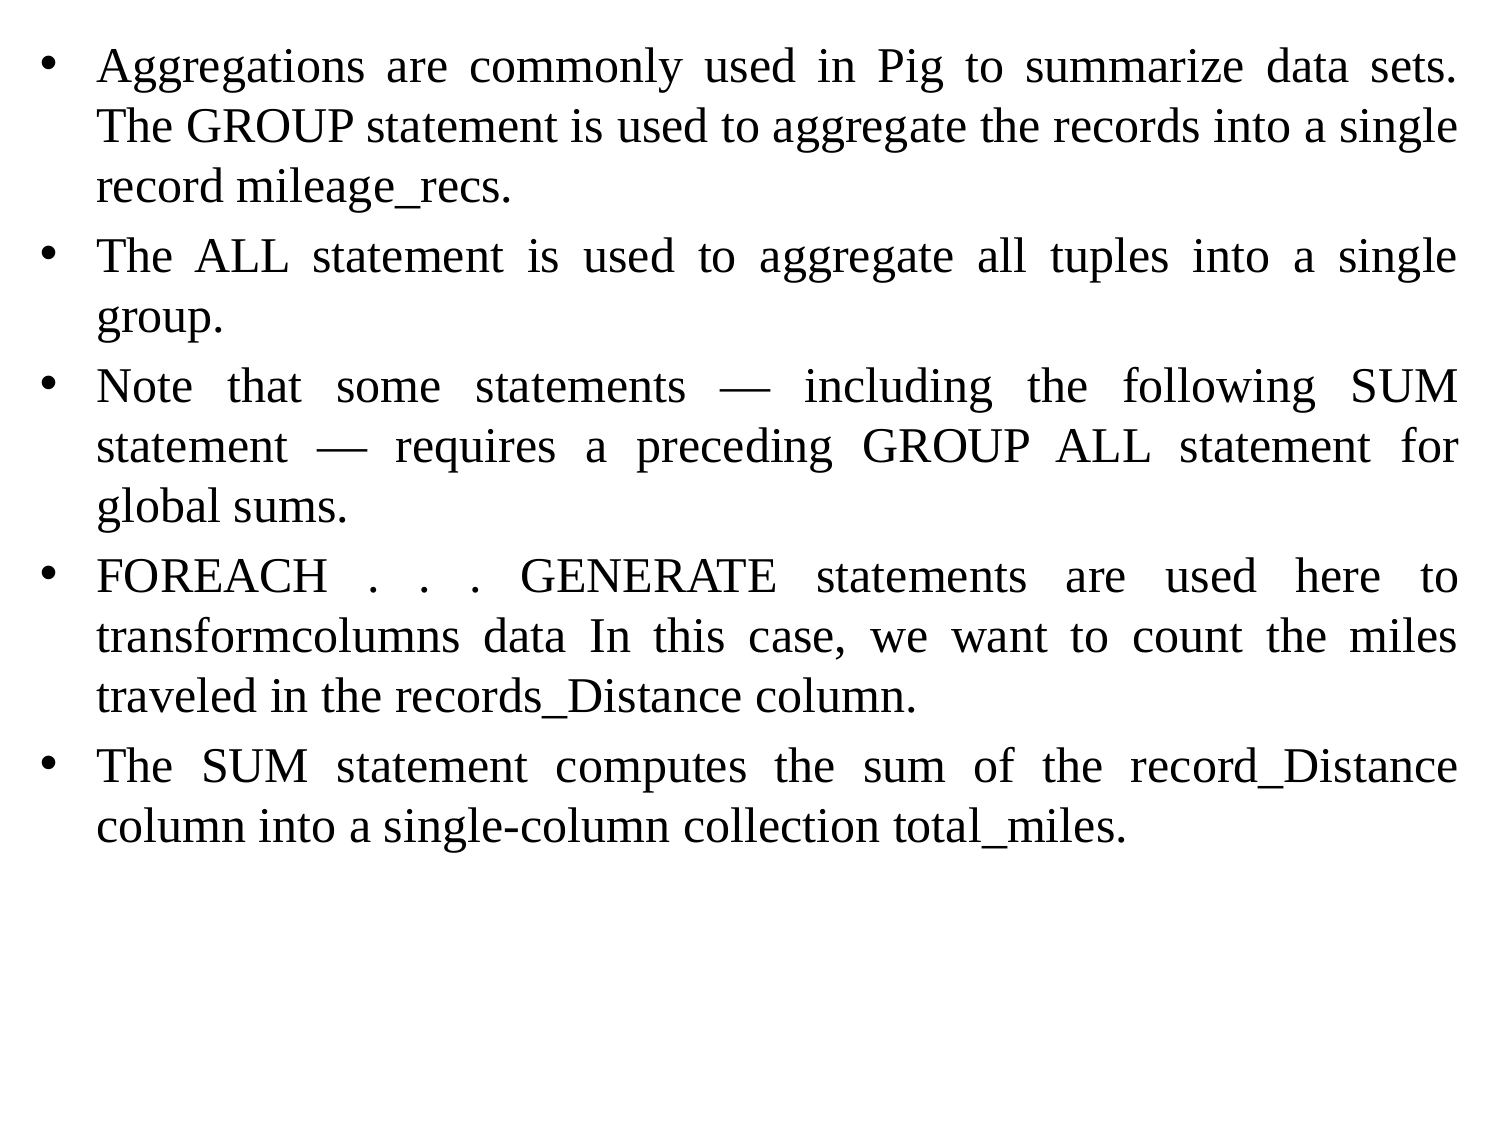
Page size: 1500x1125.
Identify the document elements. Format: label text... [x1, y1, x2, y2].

list Aggregations are commonly used in Pig to summarize data sets. The GROUP statement is used to aggregate the records into a single record mileage_recs. The ALL statement is used to aggregate all tuples into a single group. Note that some statements — including the following SUM statement — requires a preceding GROUP ALL statement for global sums. FOREACH . . . GENERATE statements are used here to transformcolumns data In this case, we want to count the miles traveled in the records_Distance column. The SUM statement computes the sum of the record_Distance column into a single-column collection total_miles. [24, 24, 1475, 1088]
